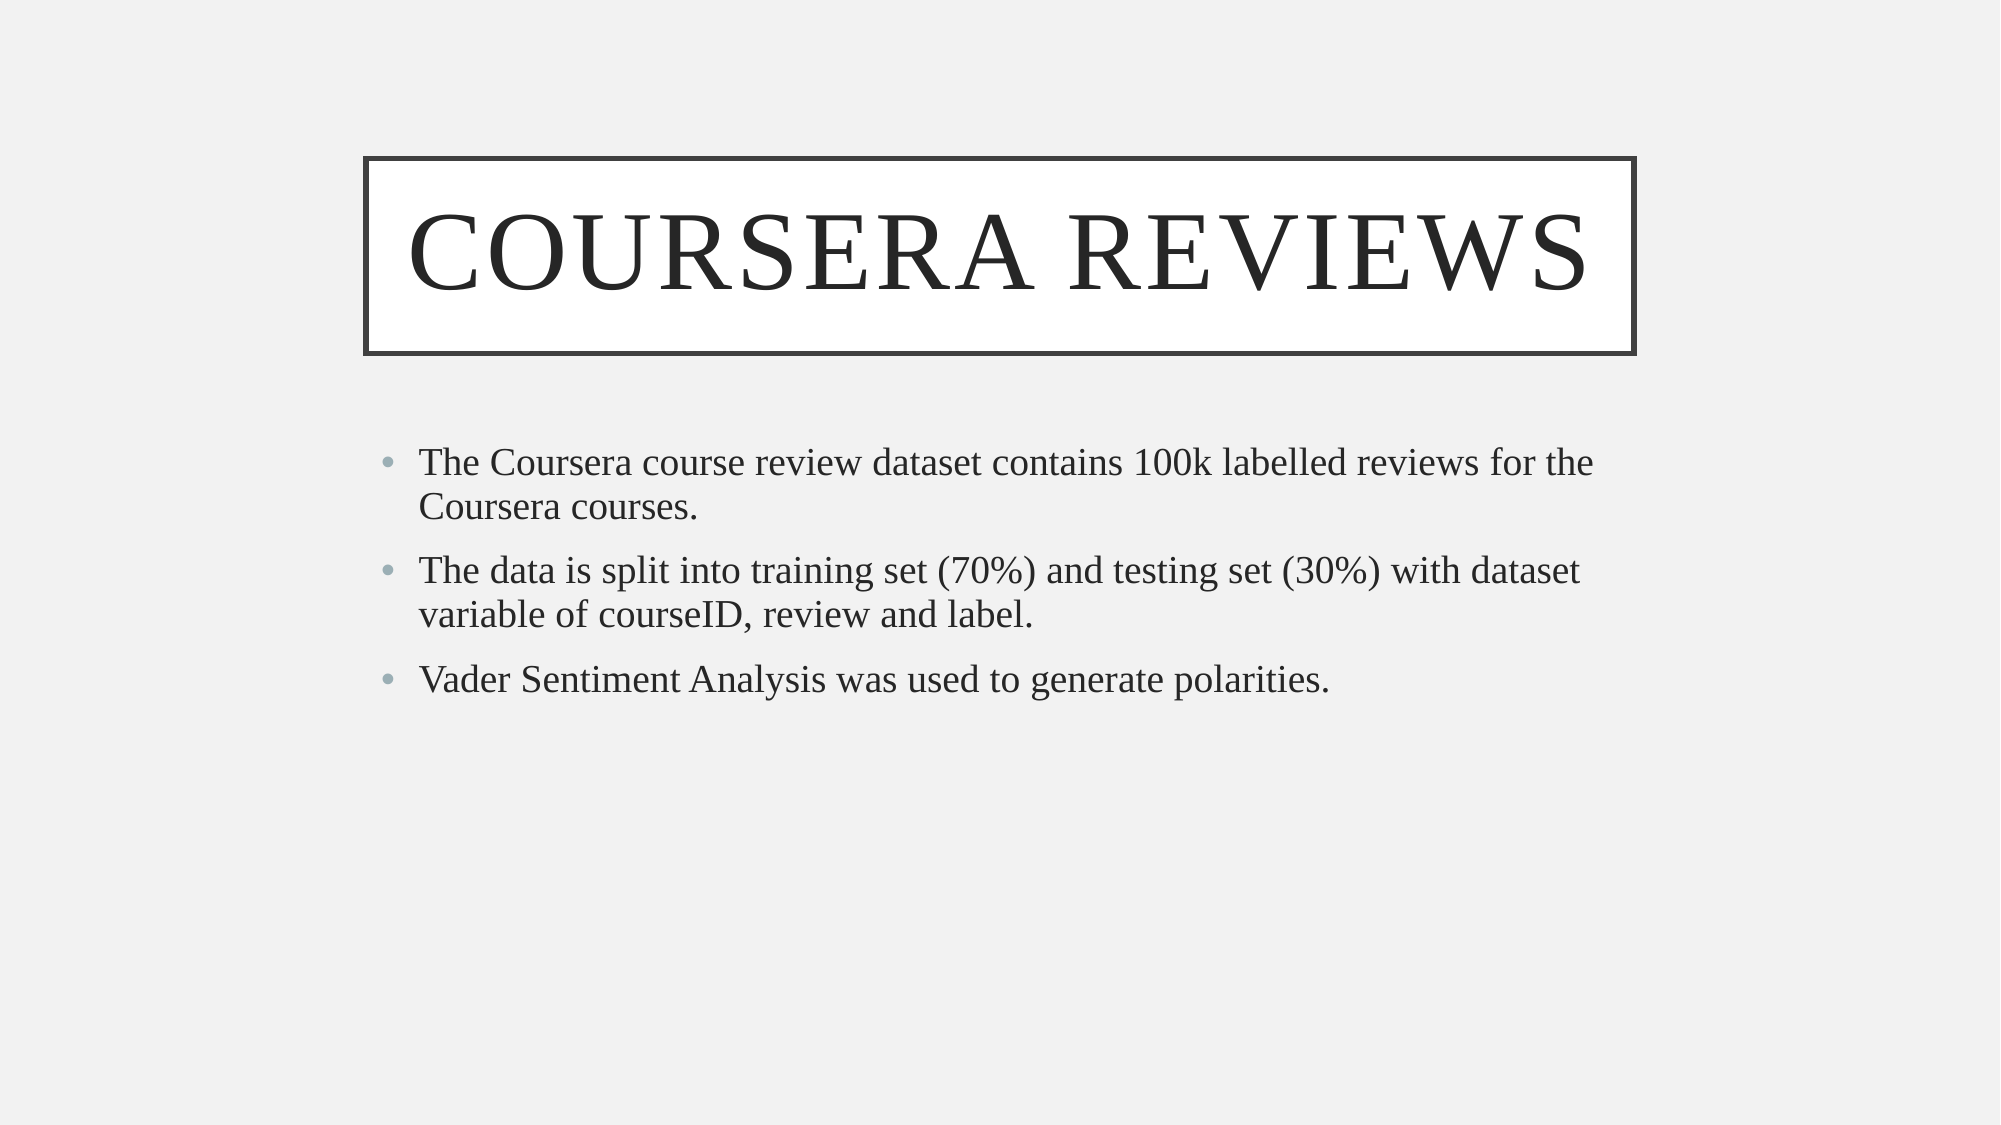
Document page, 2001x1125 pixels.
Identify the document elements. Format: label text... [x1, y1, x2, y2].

title Coursera Reviews [363, 156, 1637, 356]
list The Coursera course review dataset contains 100k labelled reviews for the Coursera courses. The data is split into training set (70%) and testing set (30%) with dataset variable of courseID, review and label. Vader Sentiment Analysis was used to generate polarities. [366, 432, 1634, 942]
